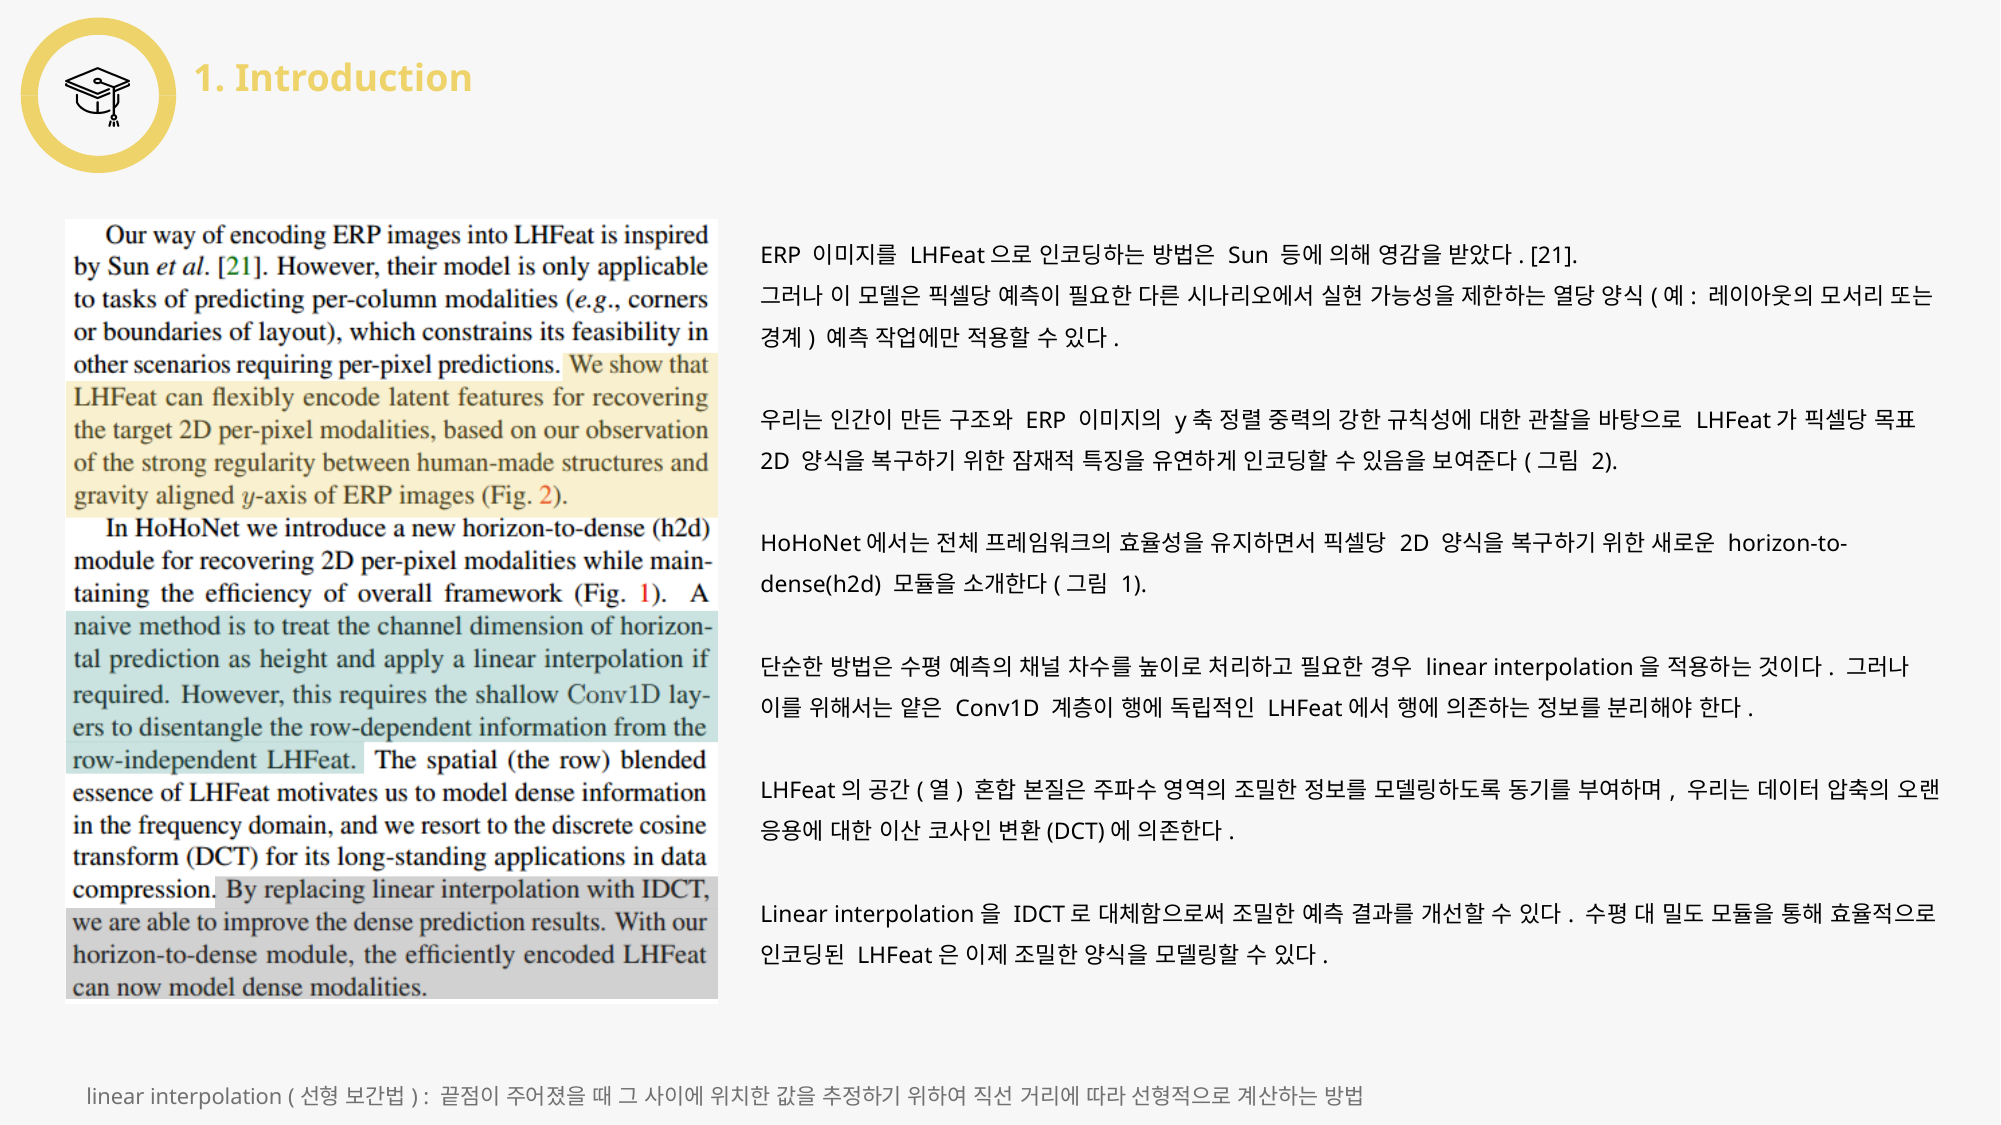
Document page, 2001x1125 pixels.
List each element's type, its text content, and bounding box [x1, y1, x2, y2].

text_box [19, 96, 178, 175]
picture [65, 65, 130, 129]
text_box linear interpolation (선형 보간법) : 끝점이 주어졌을 때 그 사이에 위치한 값을 추정하기 위하여 직선 거리에 따라 선형적으로 계산하는 방법 [65, 1062, 1454, 1117]
text_box ERP 이미지를 LHFeat으로 인코딩하는 방법은 Sun 등에 의해 영감을 받았다. [21]. 그러나 이 모델은 픽셀당 예측이 필요한 다른 시나리오에서 실현 가능성을 제한하는 열당 양식(예: 레이아웃의 모서리 또는 경계) 예측 작업에만 적용할 수 있다. 우리는 인간이 만든 구조와 ERP 이미지의 y축 정렬 중력의 강한 규칙성에 대한 관찰을 바탕으로 LHFeat가 픽셀당 목표 2D 양식을 복구하기 위한 잠재적 특징을 유연하게 인코딩할 수 있음을 보여준다(그림 2). HoHoNet에서는 전체 프레임워크의 효율성을 유지하면서 픽셀당 2D 양식을 복구하기 위한 새로운 horizon-to-dense(h2d) 모듈을 소개한다(그림 1). 단순한 방법은 수평 예측의 채널 차수를 높이로 처리하고 필요한 경우 linear interpolation을 적용하는 것이다. 그러나 이를 위해서는 얕은 Conv1D 계층이 행에 독립적인 LHFeat에서 행에 의존하는 정보를 분리해야 한다. LHFeat의 공간(열) 혼합 본질은 주파수 영역의 조밀한 정보를 모델링하도록 동기를 부여하며, 우리는 데이터 압축의 오랜 응용에 대한 이산 코사인 변환(DCT)에 의존한다. Linear interpolation을 IDCT로 대체함으로써 조밀한 예측 결과를 개선할 수 있다. 수평 대 밀도 모듈을 통해 효율적으로 인코딩된 LHFeat은 이제 조밀한 양식을 모델링할 수 있다. [745, 219, 1960, 976]
text_box [19, 16, 178, 97]
text_box 1. Introduction [178, 46, 531, 107]
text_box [65, 219, 718, 1004]
